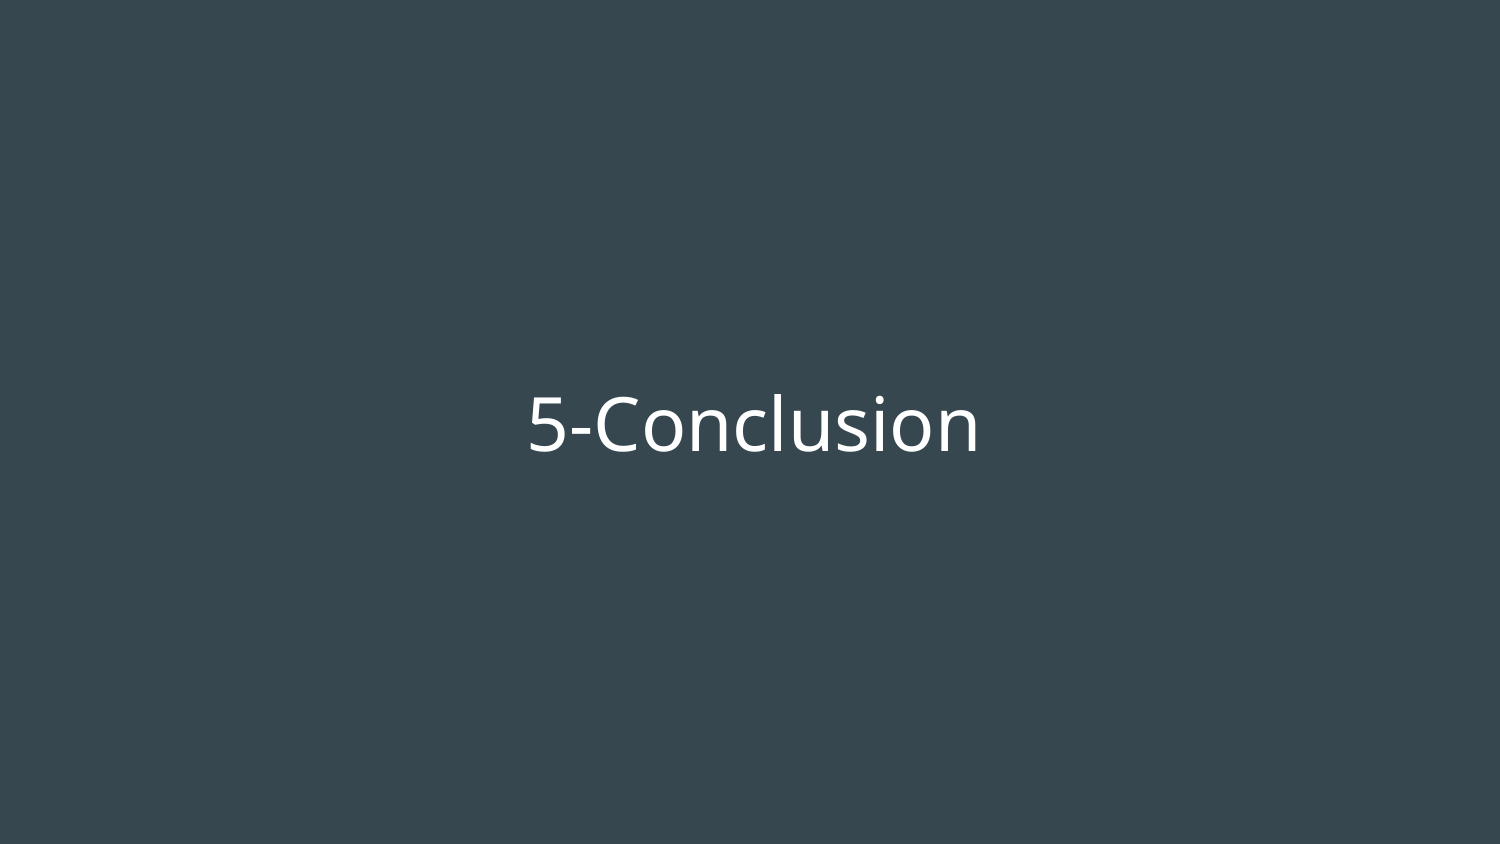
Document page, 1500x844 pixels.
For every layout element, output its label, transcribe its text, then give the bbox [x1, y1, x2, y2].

title 5-Conclusion [110, 351, 1399, 493]
